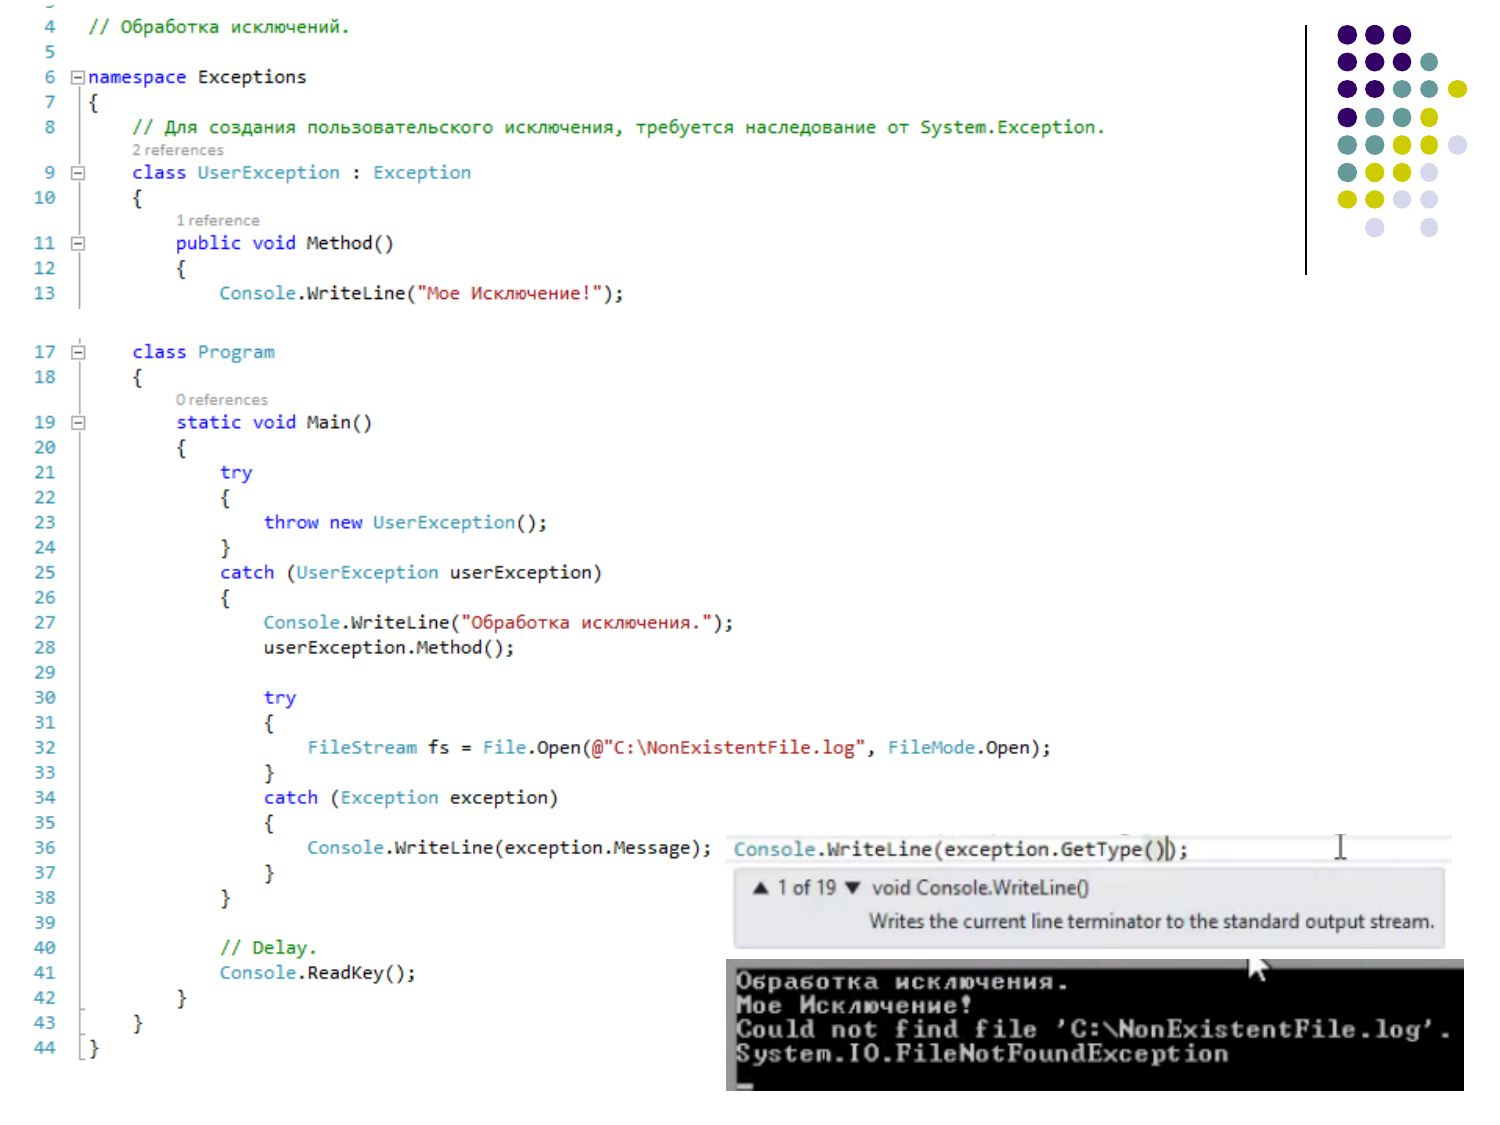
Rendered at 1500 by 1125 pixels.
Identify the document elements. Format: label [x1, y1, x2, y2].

picture [29, 5, 1113, 309]
picture [23, 337, 1465, 1091]
